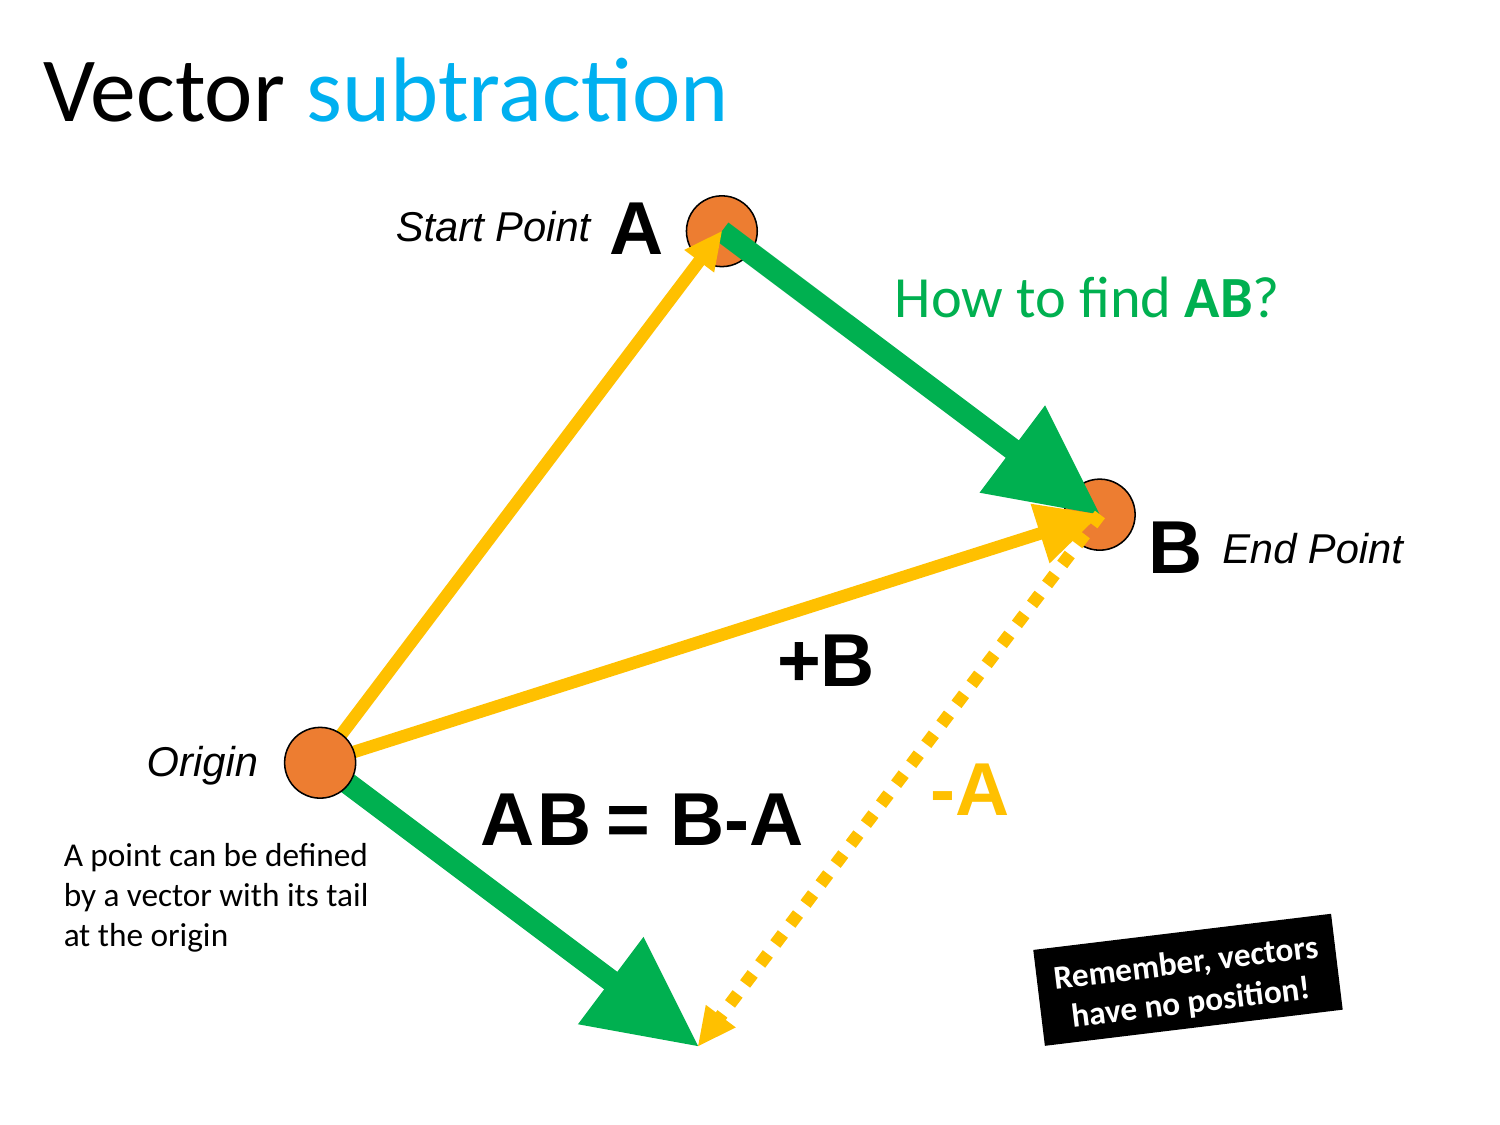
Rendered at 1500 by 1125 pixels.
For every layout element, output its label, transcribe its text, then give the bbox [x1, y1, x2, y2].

text_box [346, 231, 722, 727]
text_box How to find AB? [880, 251, 1295, 337]
text_box A [594, 172, 679, 277]
text_box Vector subtraction [28, 22, 745, 148]
text_box End Point [1207, 514, 1419, 580]
text_box Remember, vectors have no position! [1100, 913, 1343, 1040]
text_box B [1133, 491, 1218, 596]
text_box = B-A [607, 762, 698, 868]
text_box Start Point [381, 192, 606, 258]
text_box [1072, 479, 1133, 551]
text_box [48, 727, 400, 962]
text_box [465, 762, 607, 869]
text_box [698, 514, 1100, 1047]
text_box [400, 822, 698, 1047]
text_box [1076, 510, 1092, 514]
text_box [1064, 494, 1082, 514]
text_box [722, 231, 1099, 513]
text_box [701, 233, 750, 267]
text_box [686, 195, 758, 259]
